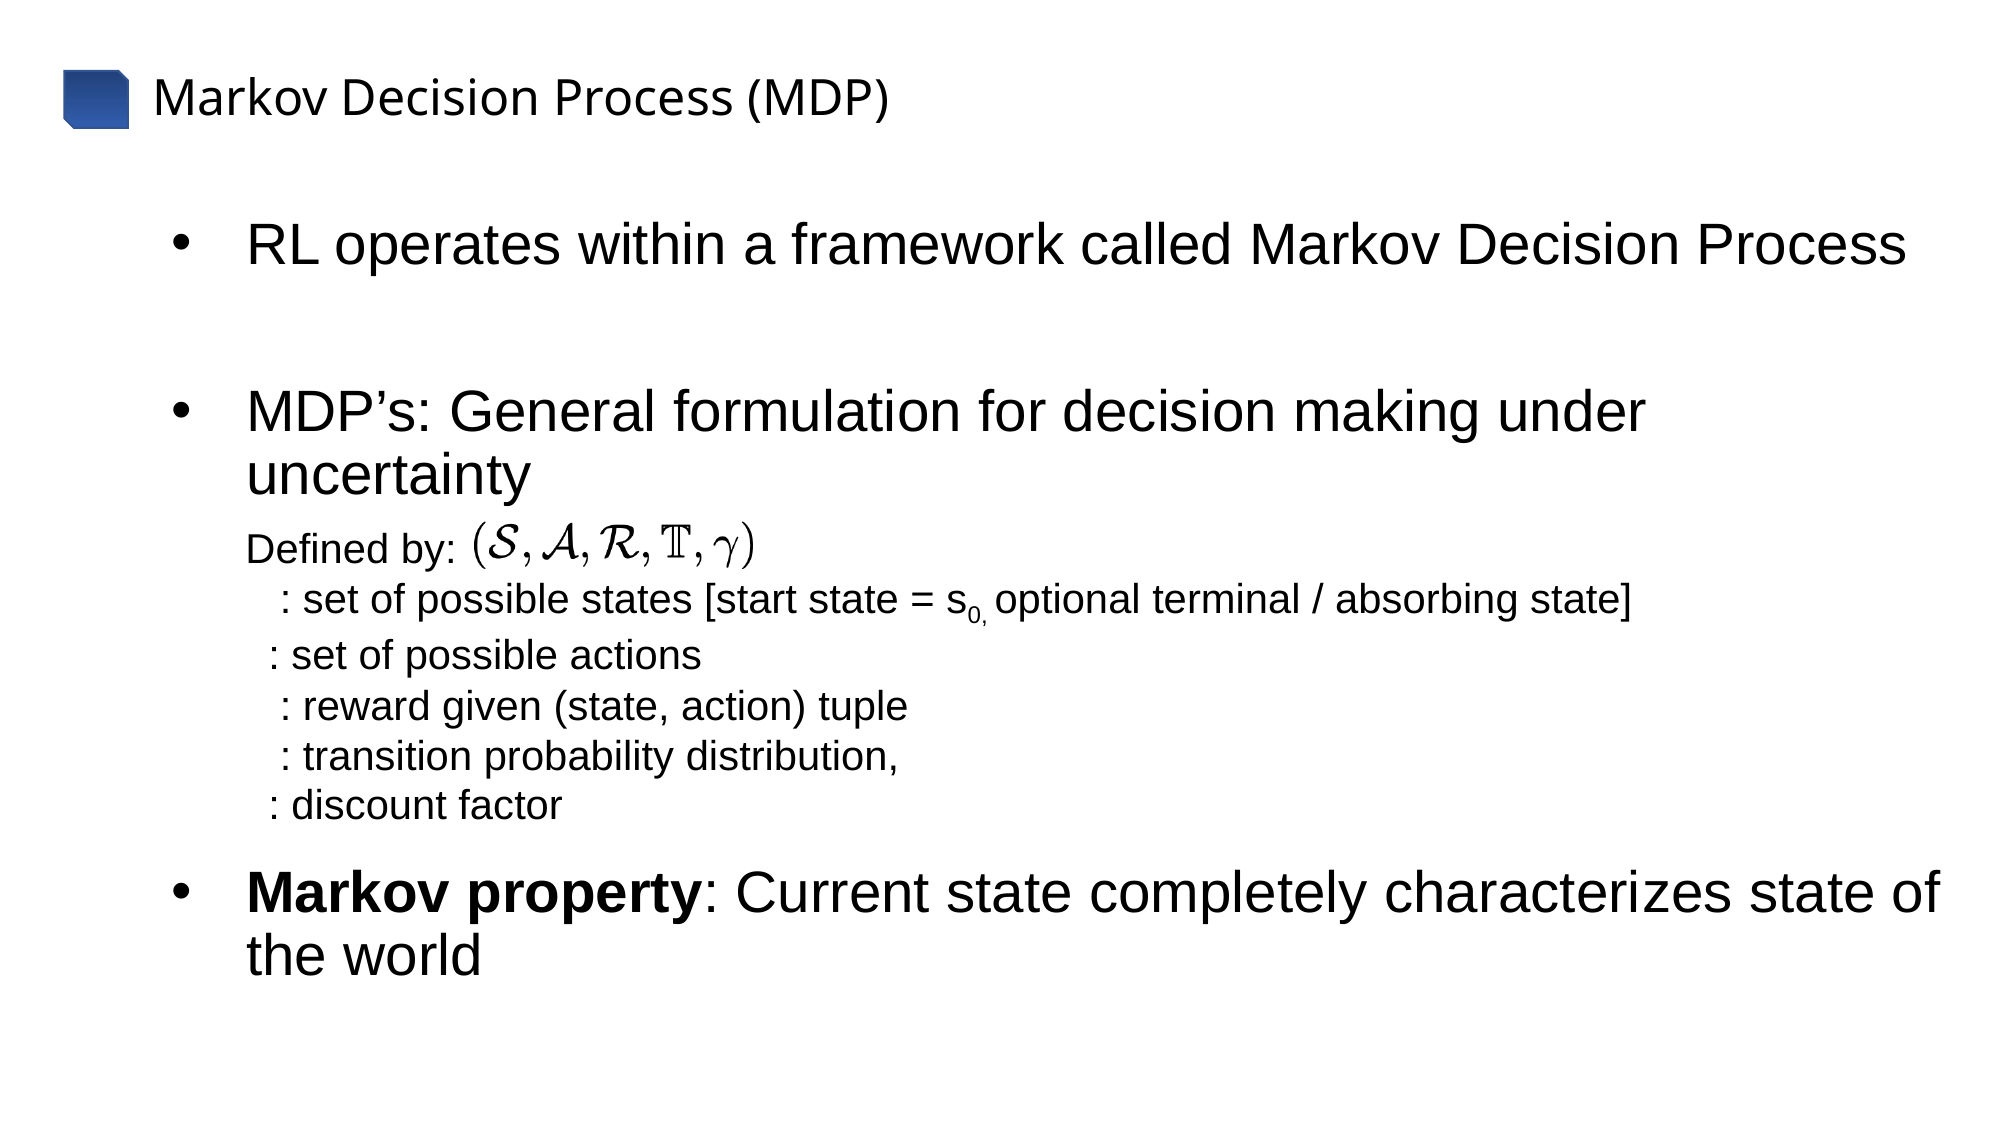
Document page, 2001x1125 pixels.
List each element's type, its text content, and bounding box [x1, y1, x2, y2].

picture [474, 521, 753, 569]
list RL operates within a framework called Markov Decision Process MDP’s: General formulation for decision making under uncertainty Markov property: Current state completely characterizes state of the world [137, 206, 1957, 1014]
title Markov Decision Process (MDP) [137, 59, 1579, 139]
